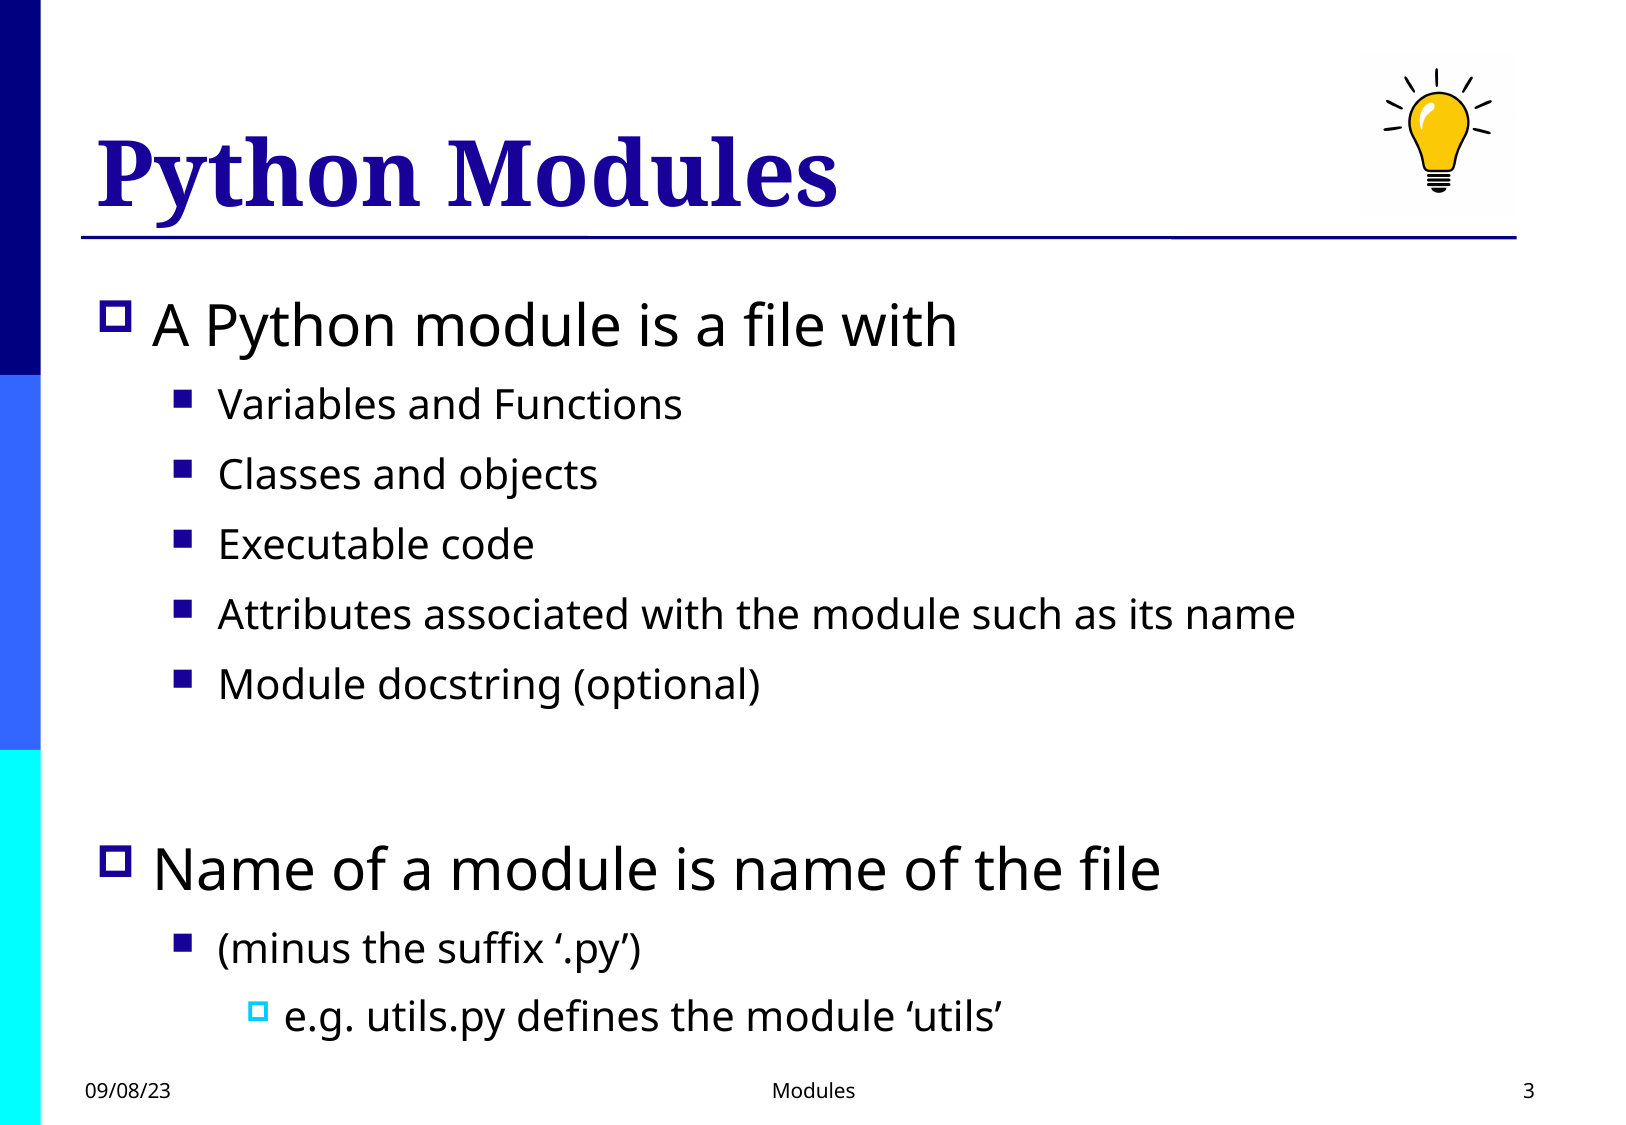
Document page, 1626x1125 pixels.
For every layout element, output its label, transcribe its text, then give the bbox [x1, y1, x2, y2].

title Python Modules [81, 45, 1544, 233]
slide_number 3 [1170, 1070, 1550, 1125]
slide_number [70, 1070, 450, 1125]
footer Modules [556, 1070, 1071, 1125]
picture [1359, 54, 1517, 216]
list A Python module is a file with Variables and Functions Classes and objects Executable code Attributes associated with the module such as its name Module docstring (optional) Name of a module is name of the file (minus the suffix ‘.py’) e.g. utils.py defines the module ‘utils’ [81, 262, 1544, 1006]
